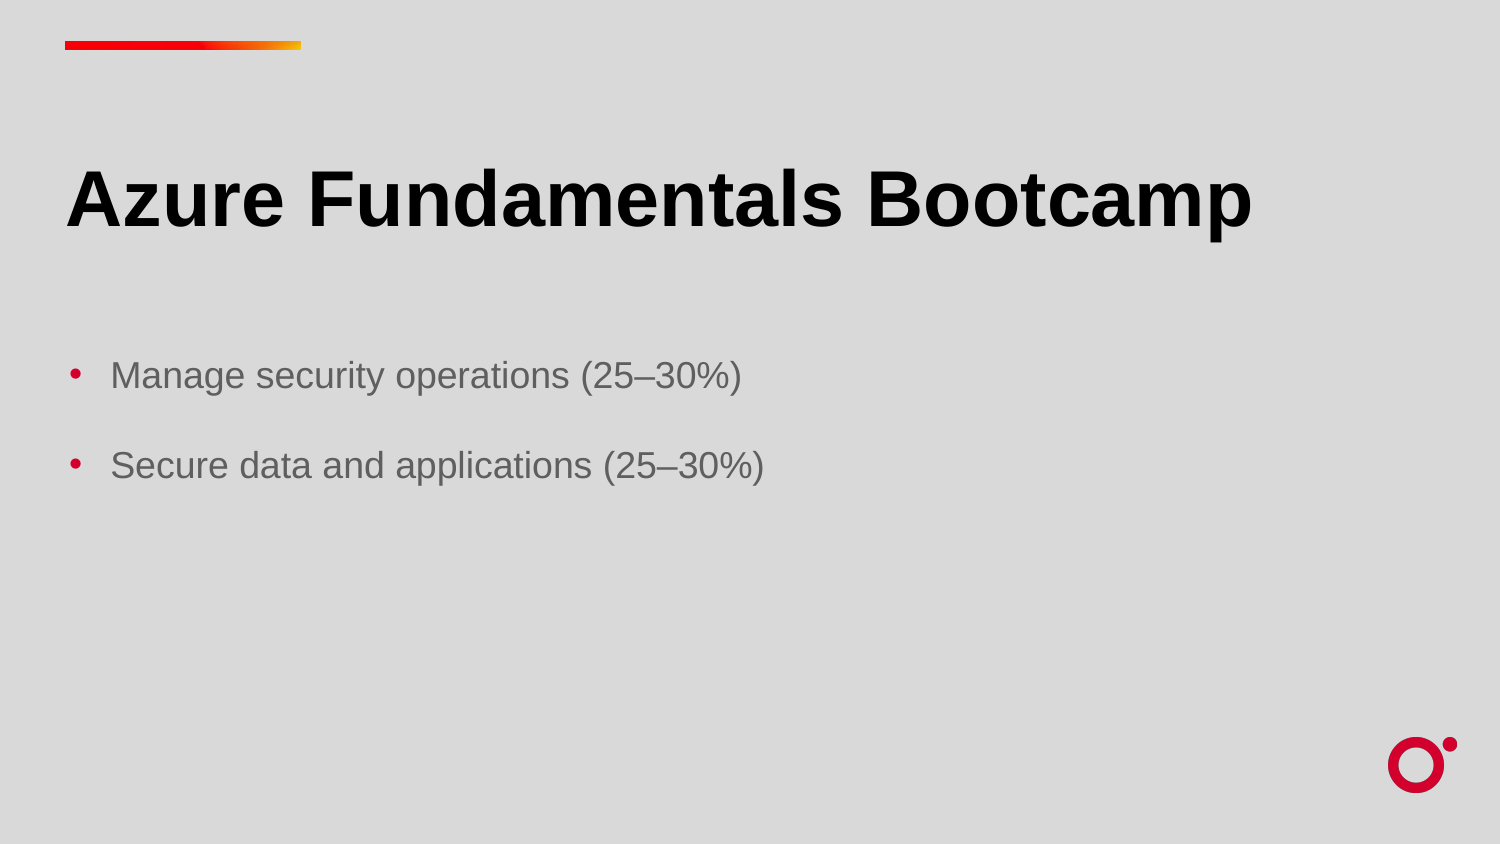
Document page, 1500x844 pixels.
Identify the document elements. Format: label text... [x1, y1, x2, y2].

picture [65, 41, 301, 50]
text_box Azure Fundamentals Bootcamp [65, 132, 1409, 244]
text_box Manage security operations (25–30%) Secure data and applications (25–30%) [65, 305, 1252, 793]
picture [1388, 737, 1457, 793]
